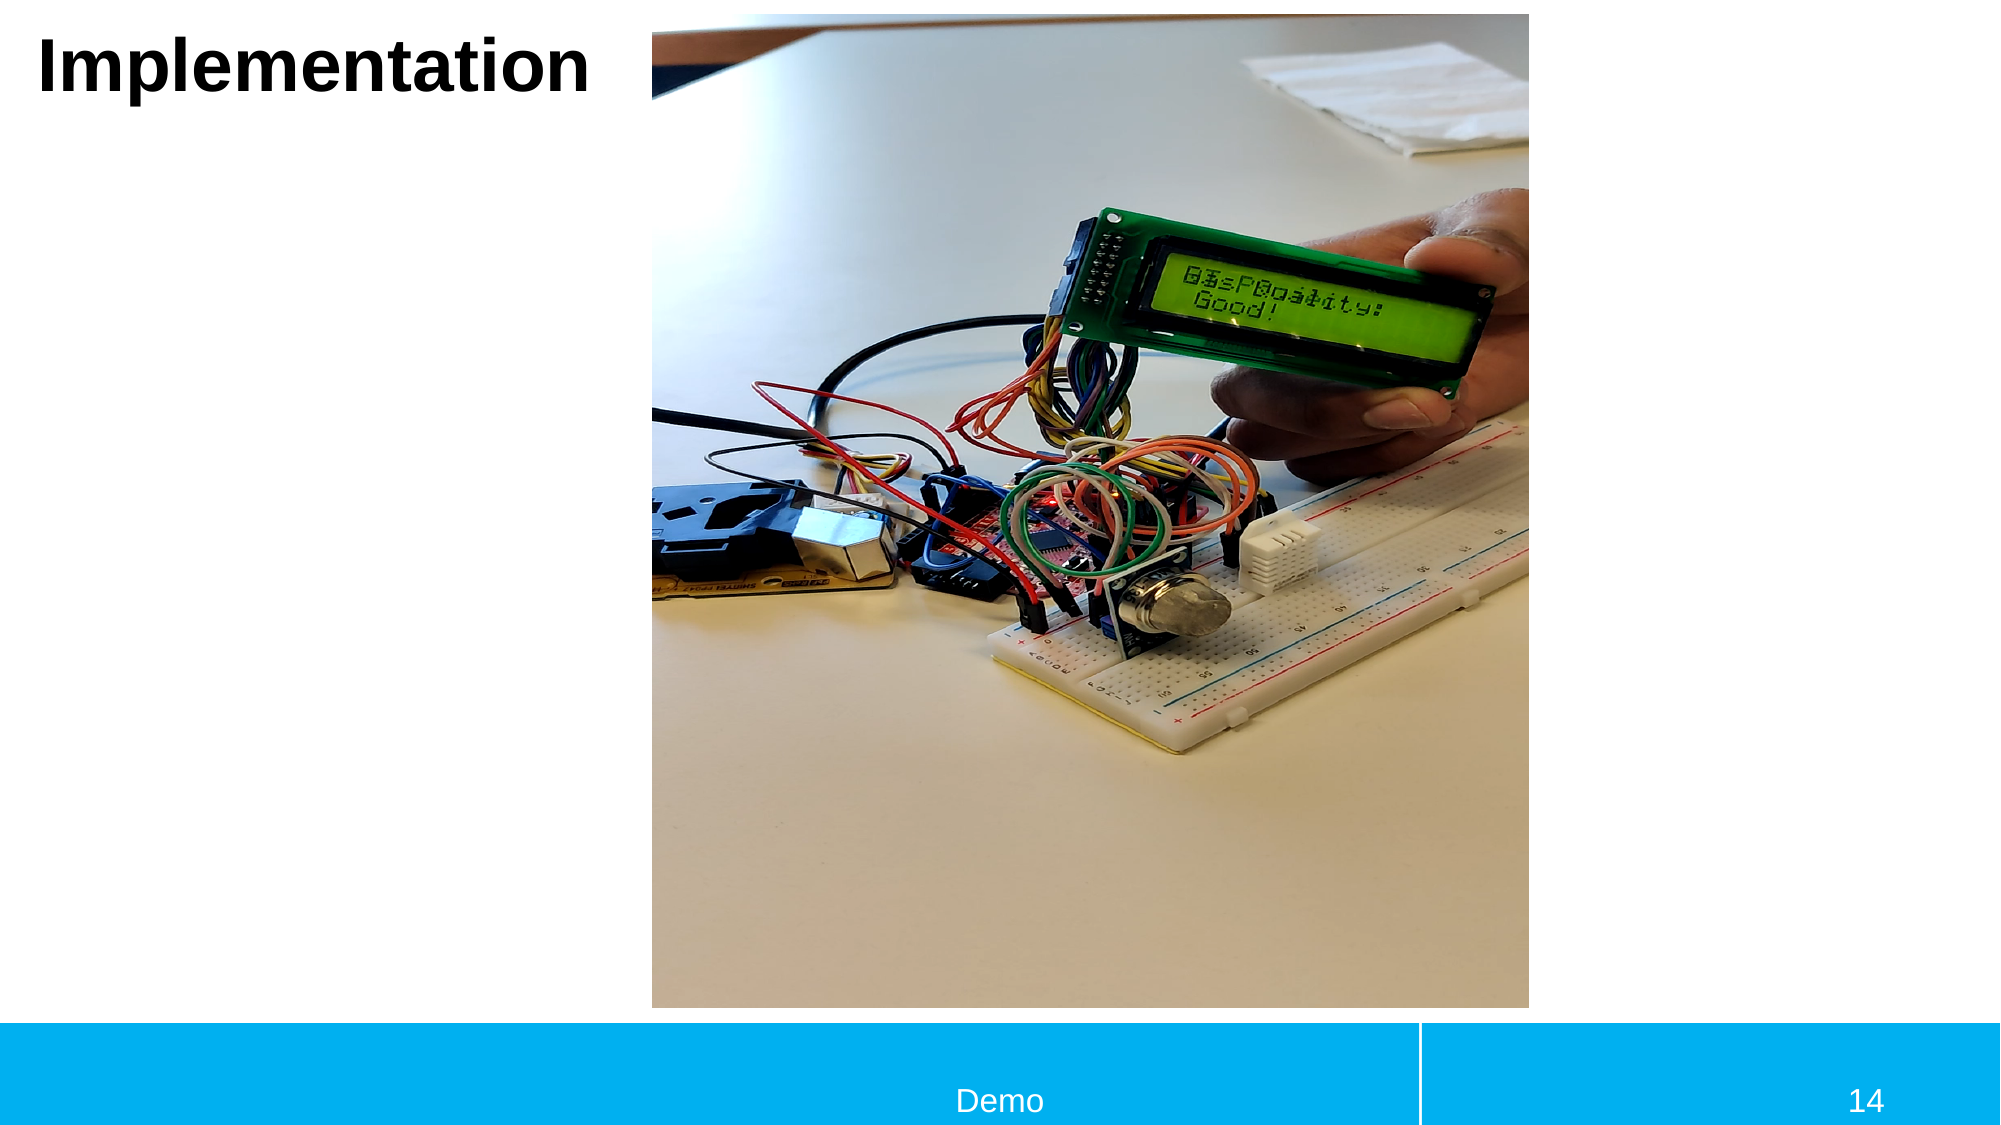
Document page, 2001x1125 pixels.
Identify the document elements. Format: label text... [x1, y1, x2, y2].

title Implementation [37, 1, 1838, 108]
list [651, 13, 1530, 1009]
slide_number 14 [1433, 1069, 1900, 1125]
footer Demo [683, 1069, 1317, 1125]
